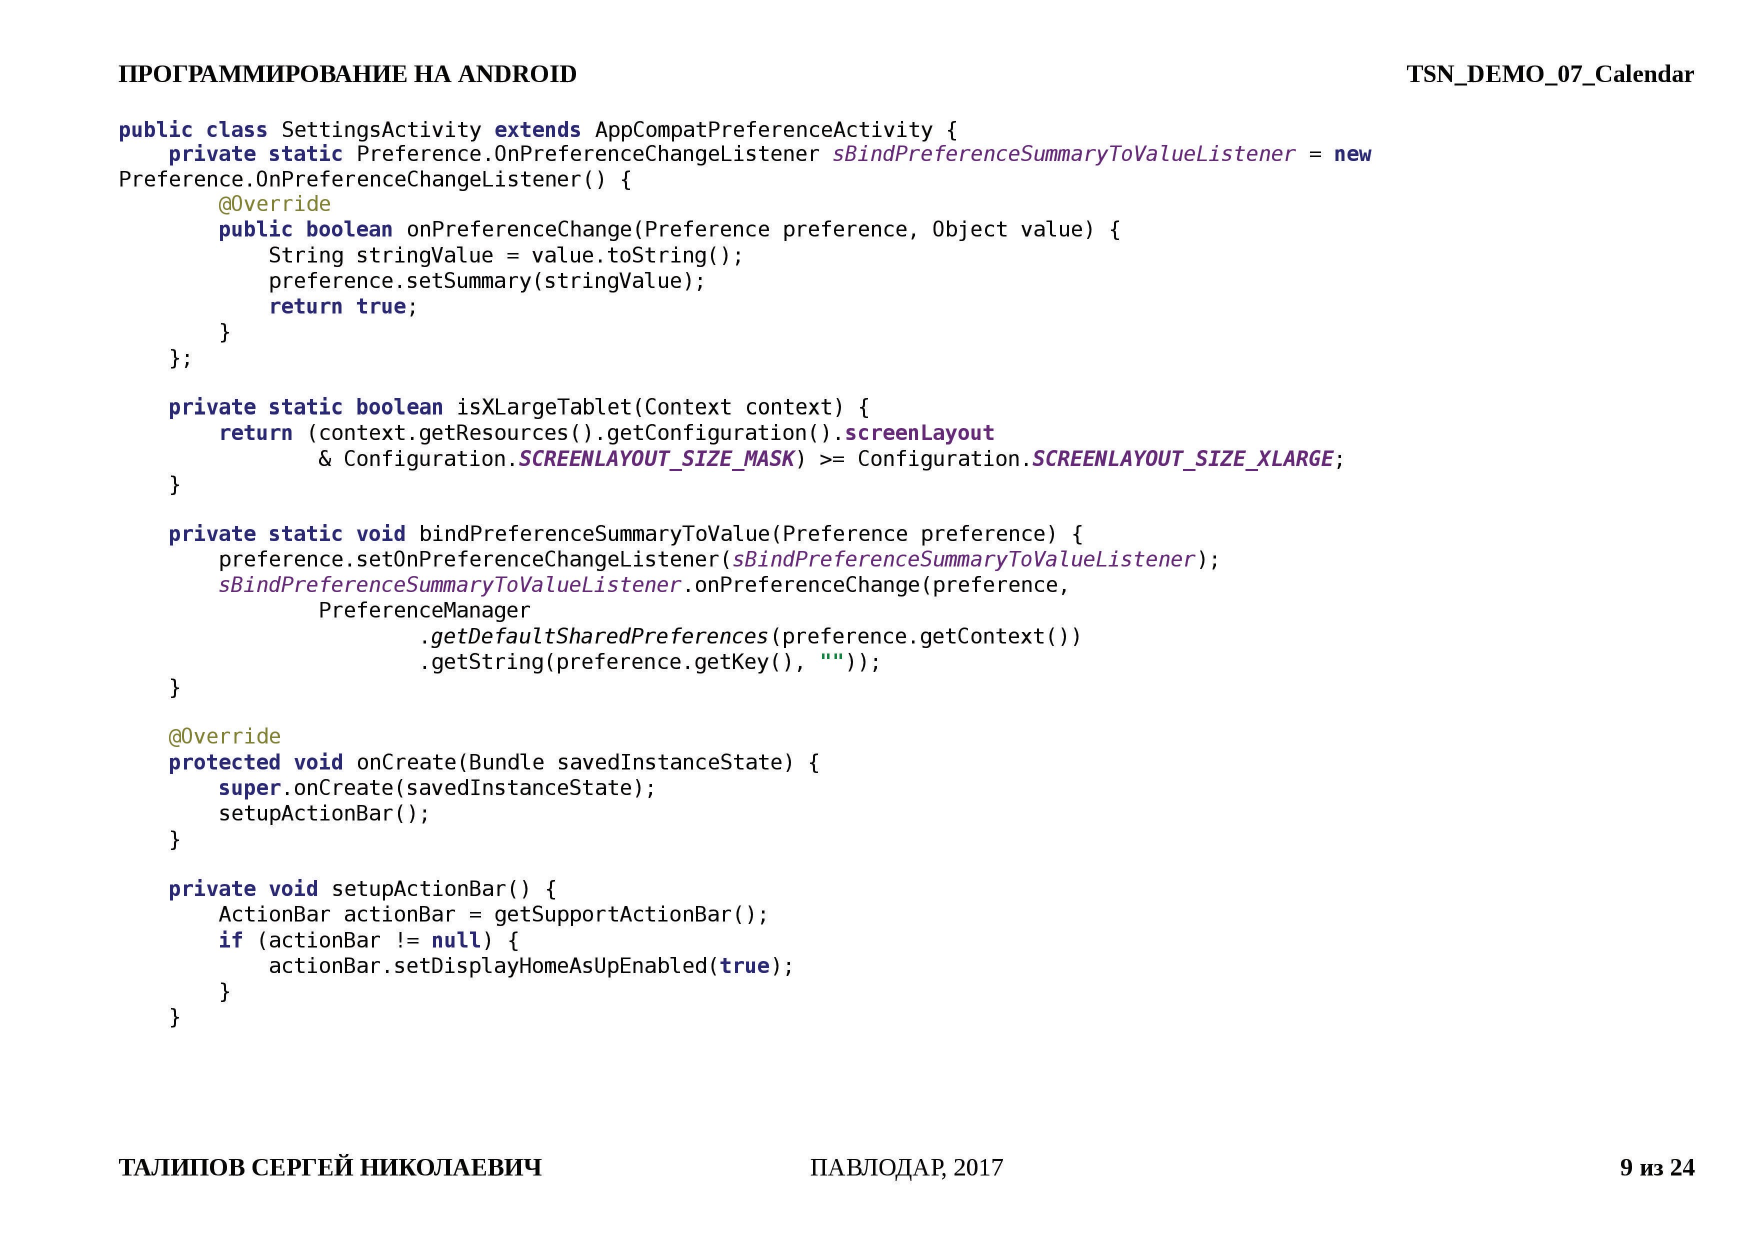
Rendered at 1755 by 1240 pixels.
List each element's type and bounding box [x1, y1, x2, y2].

text_box [0, 0, 1754, 1240]
